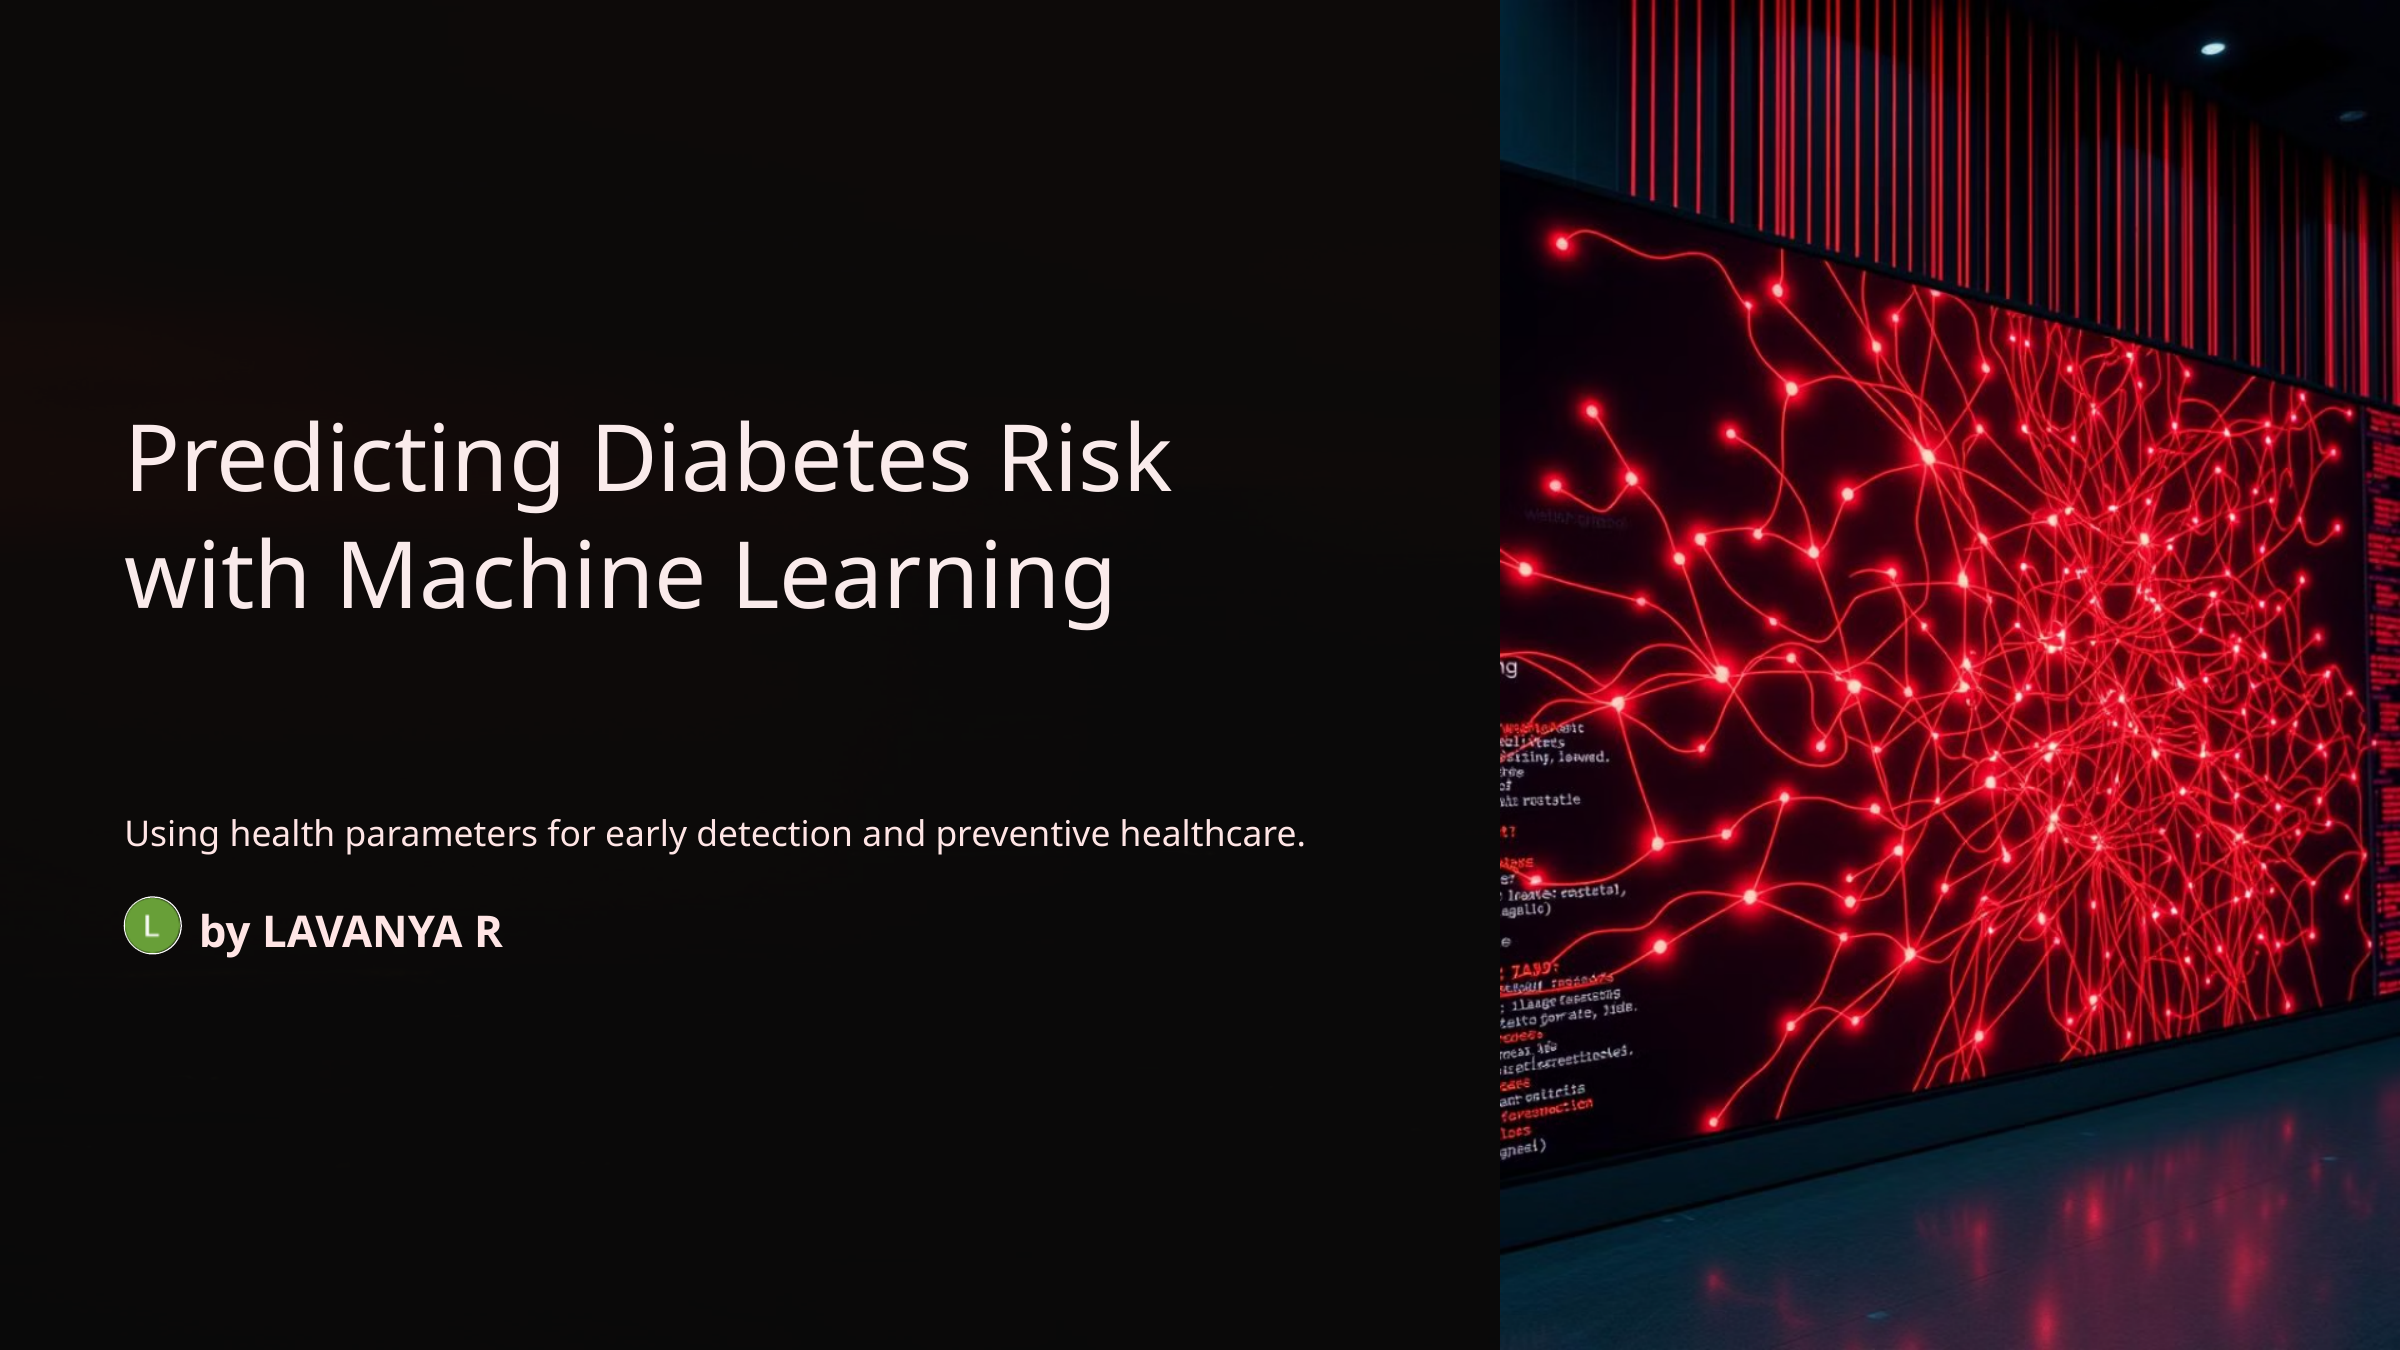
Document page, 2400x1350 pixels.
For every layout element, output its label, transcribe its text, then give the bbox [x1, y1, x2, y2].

text_box Using health parameters for early detection and preventive healthcare. [124, 797, 1376, 855]
picture [1499, 52, 1503, 74]
picture [1499, 0, 2400, 1350]
picture [1506, 1279, 1518, 1284]
text_box Predicting Diabetes Risk with Machine Learning [124, 393, 1376, 745]
picture [125, 898, 180, 953]
text_box by LAVANYA R [199, 894, 502, 957]
